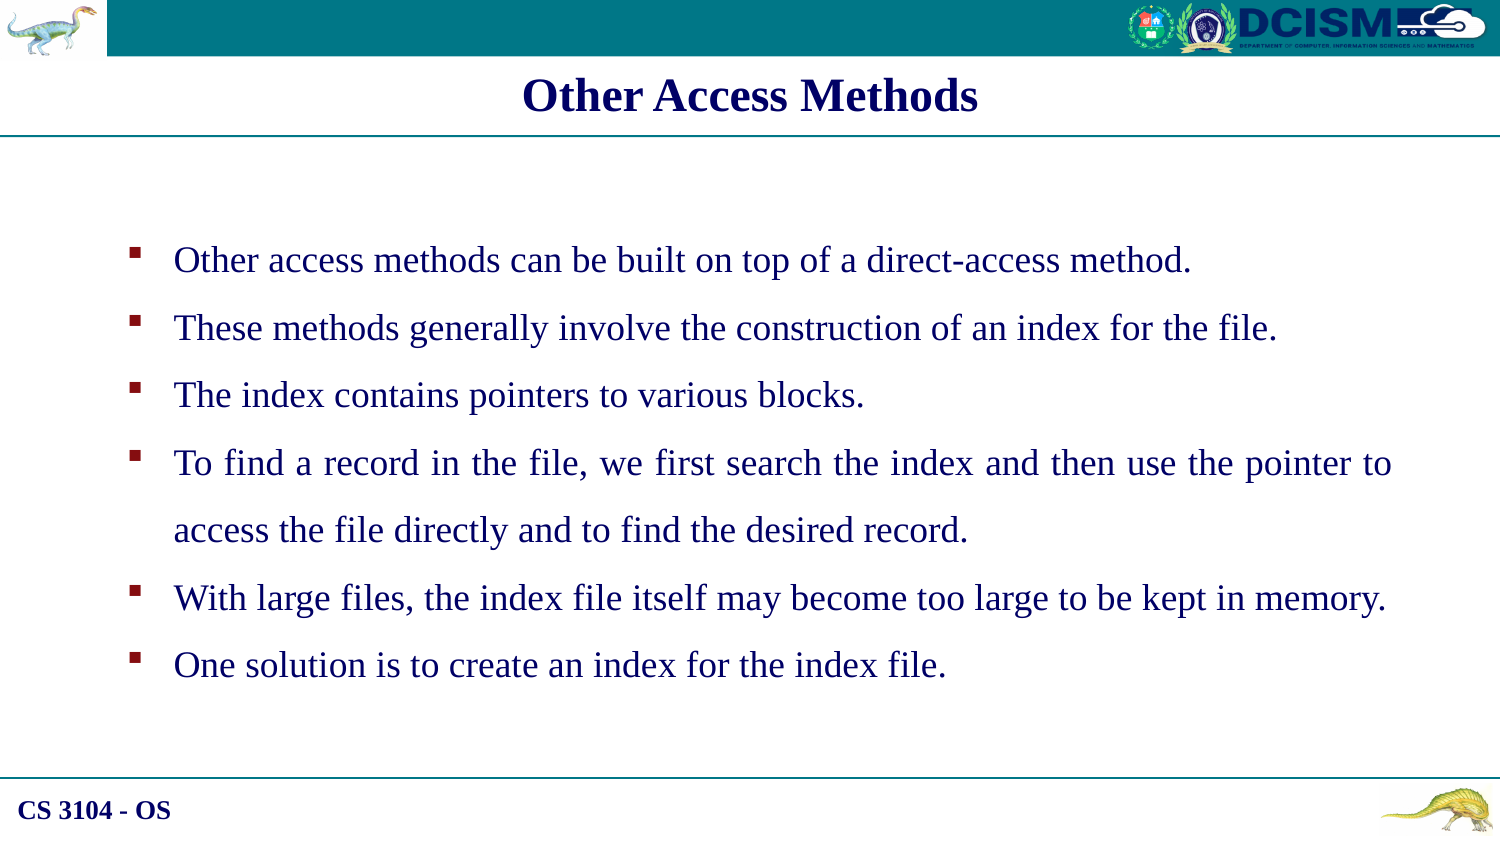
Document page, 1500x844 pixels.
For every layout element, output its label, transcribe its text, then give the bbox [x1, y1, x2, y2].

text_box Other access methods can be built on top of a direct-access method. These methods generally involve the construction of an index for the file. The index contains pointers to various blocks. To find a record in the file, we first search the index and then use the pointer to access the file directly and to find the desired record. With large files, the index file itself may become too large to be kept in memory. One solution is to create an index for the index file. [92, 205, 1409, 693]
picture [1379, 783, 1493, 836]
text_box Other Access Methods [12, 58, 1489, 131]
picture [0, 0, 107, 61]
picture [1122, 0, 1496, 57]
